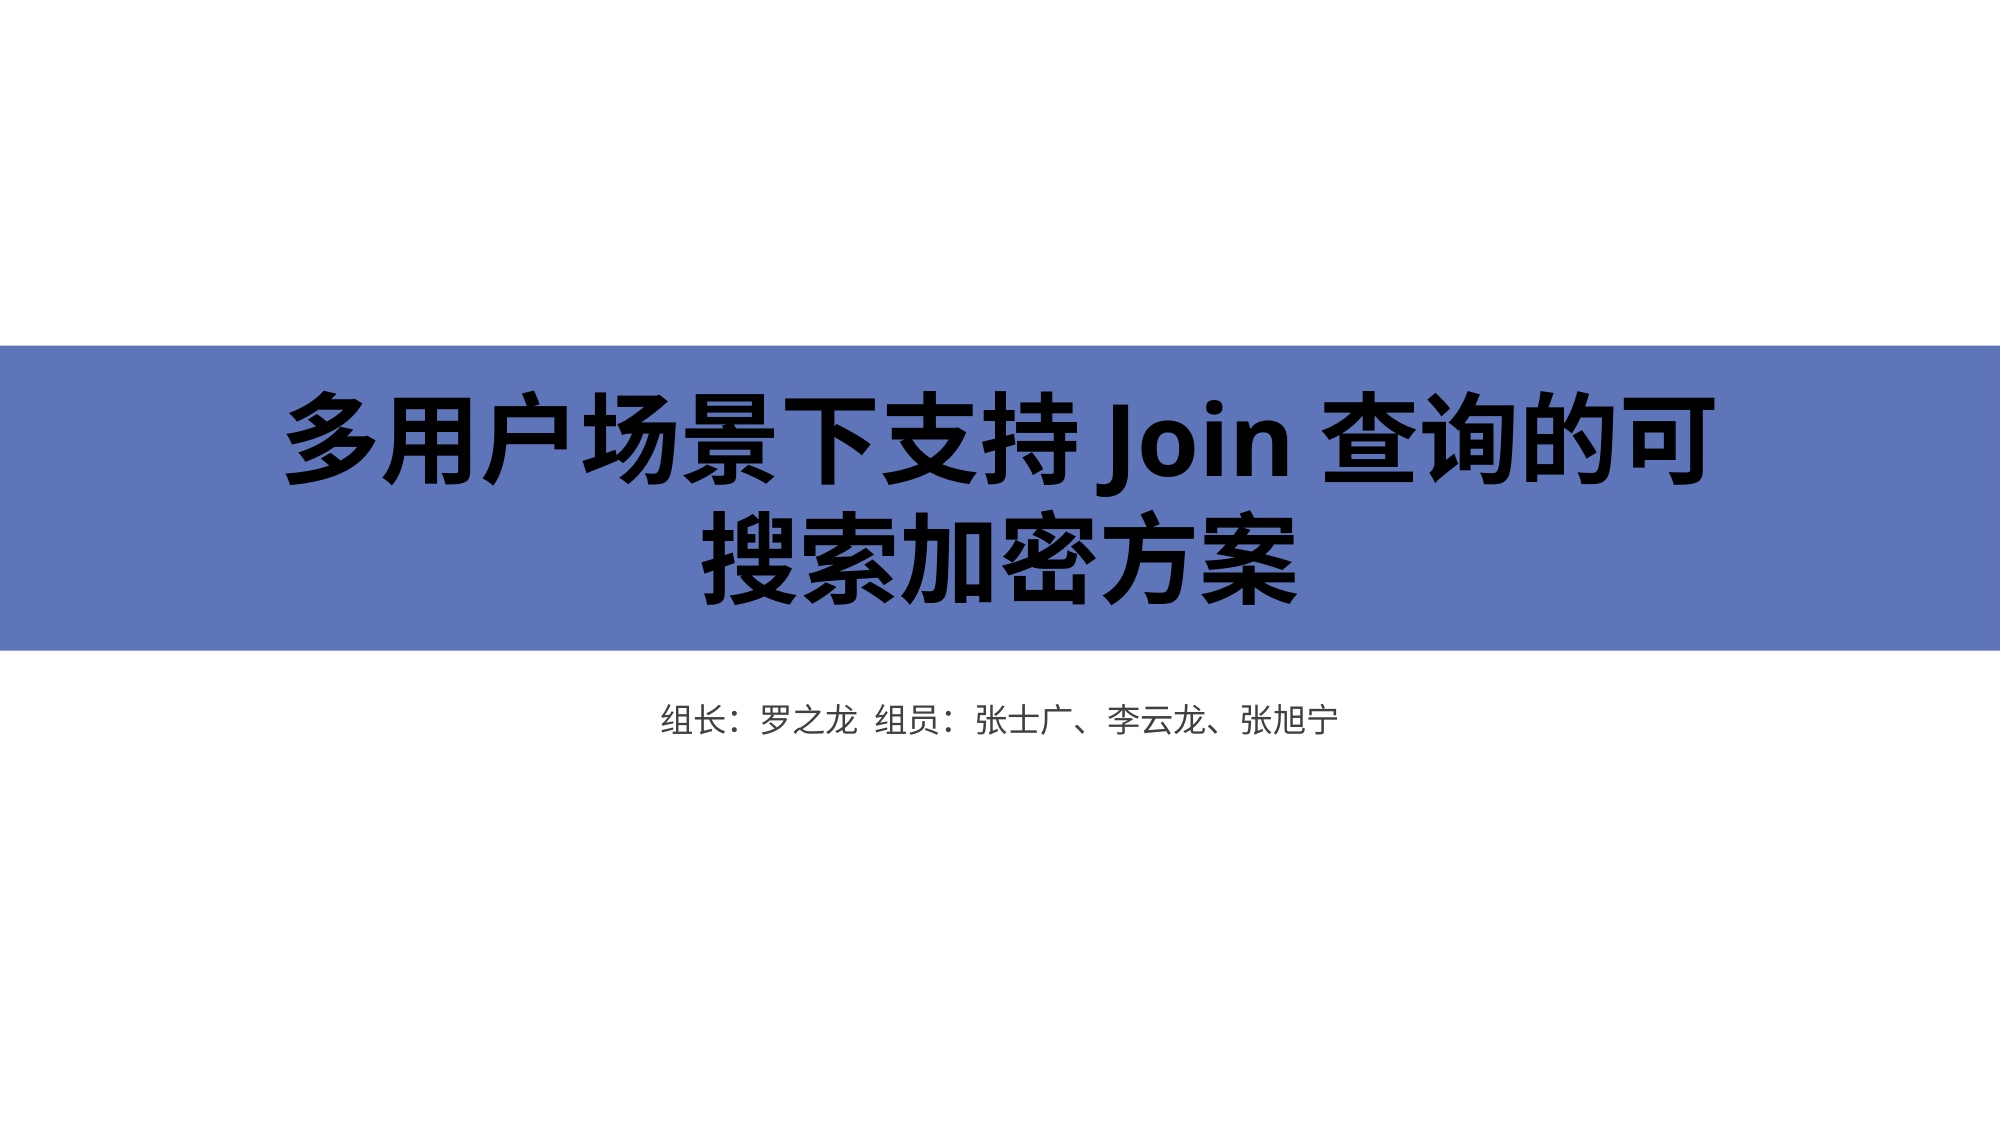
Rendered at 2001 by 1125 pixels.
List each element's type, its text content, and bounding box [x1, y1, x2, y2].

text_box 组长：罗之龙 组员：张士广、李云龙、张旭宁 [375, 691, 1625, 746]
text_box 多用户场景下支持Join查询的可搜索加密方案 [246, 369, 1754, 625]
text_box [0, 345, 2000, 652]
